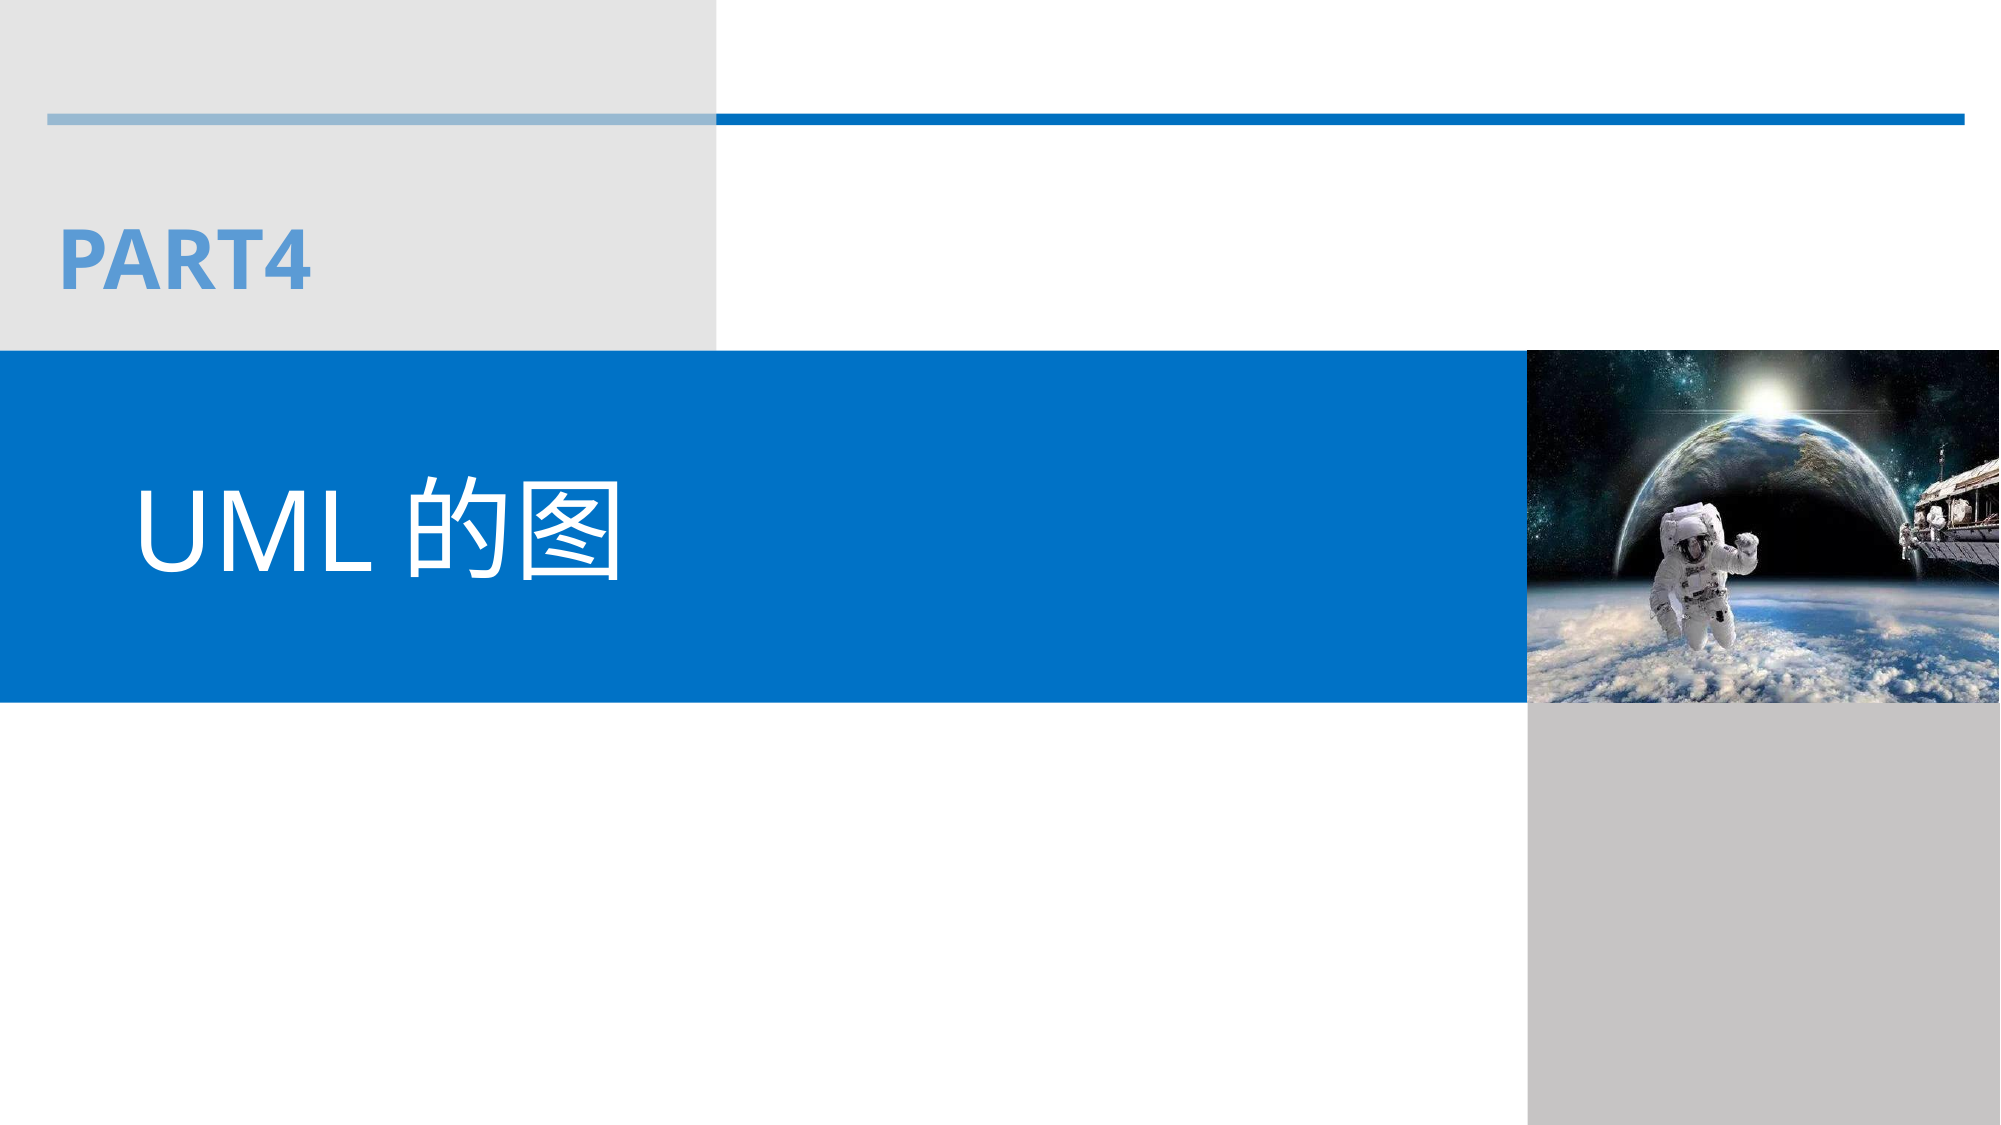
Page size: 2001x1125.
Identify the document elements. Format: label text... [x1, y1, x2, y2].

picture [1527, 350, 2000, 703]
text_box [0, 0, 717, 350]
text_box UML的图 [0, 350, 1527, 703]
text_box [1527, 703, 2000, 1125]
text_box PART4 [41, 199, 550, 314]
